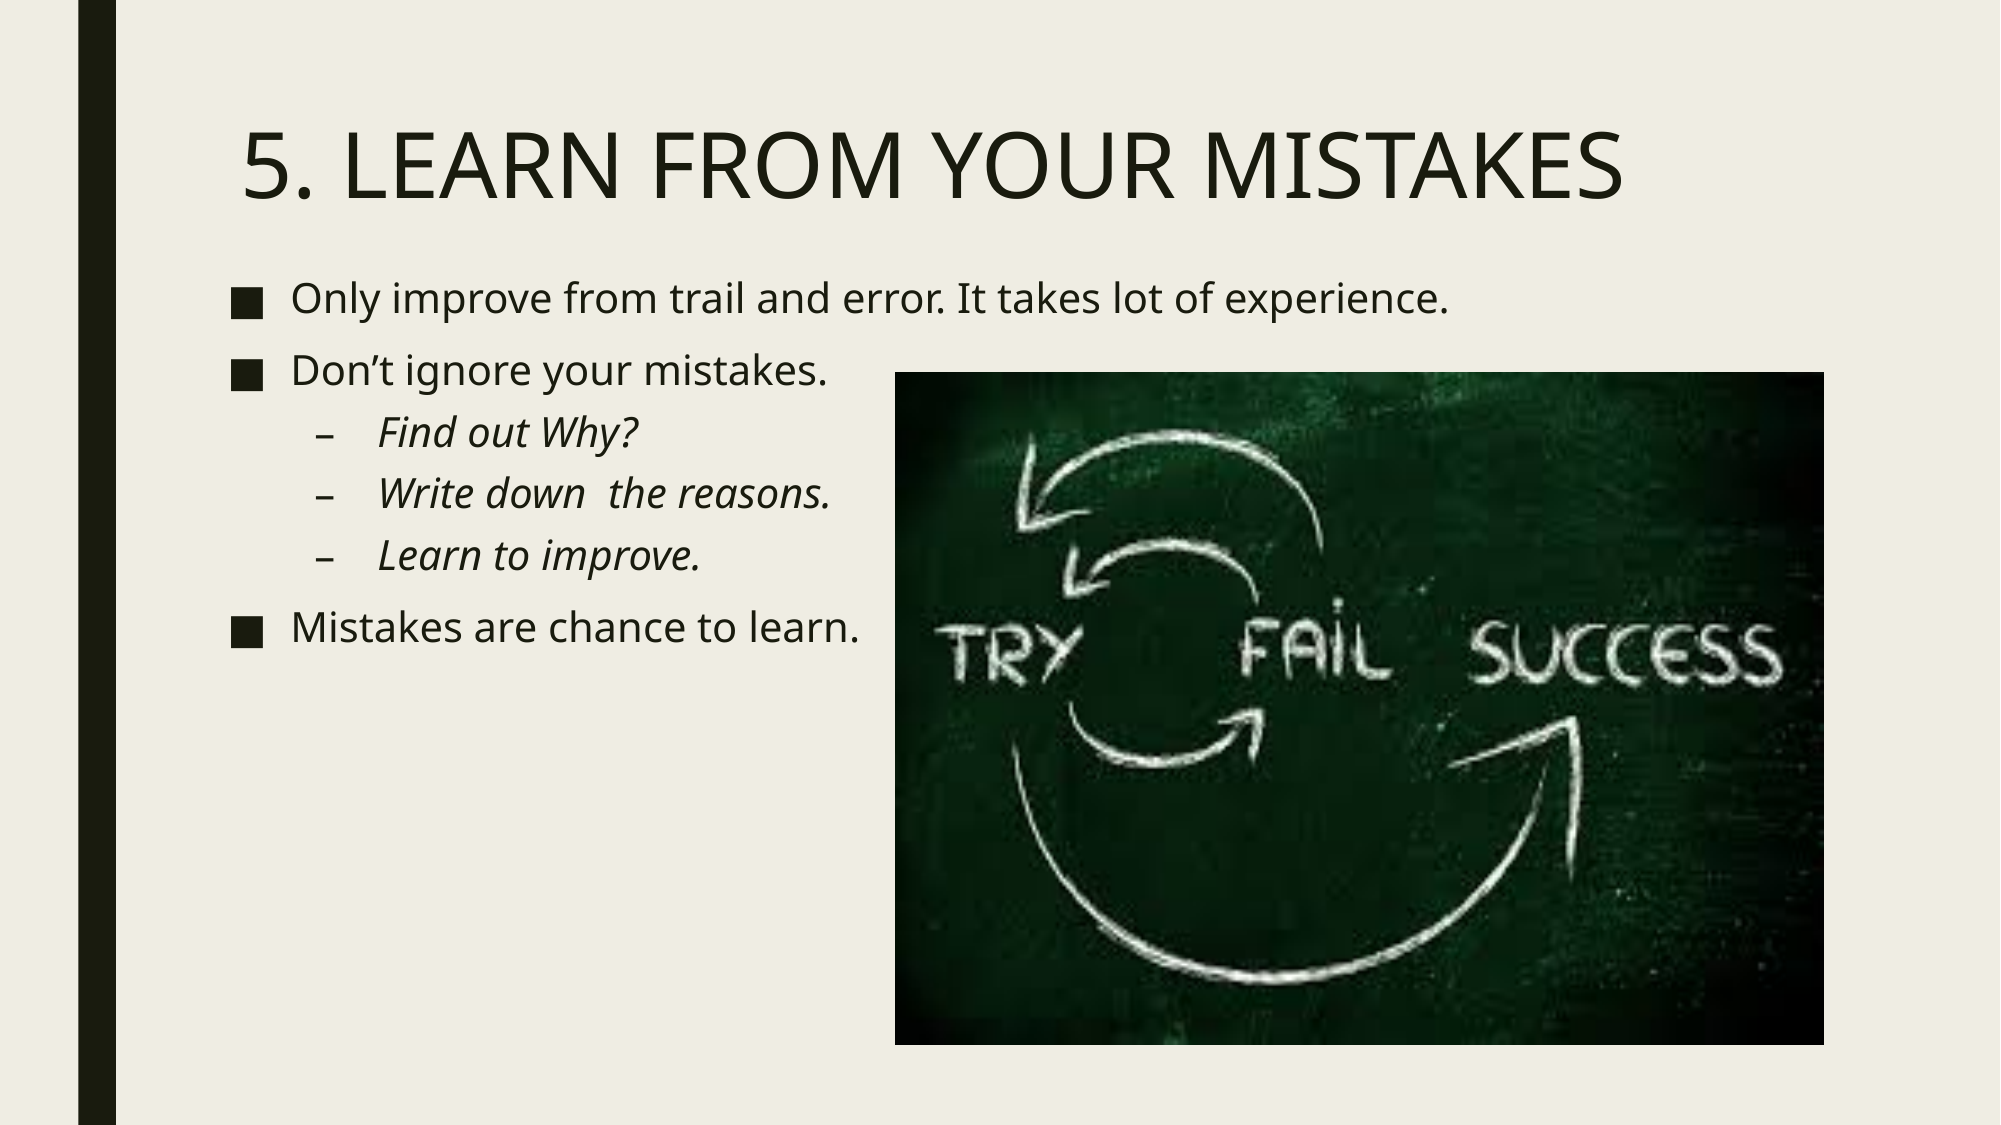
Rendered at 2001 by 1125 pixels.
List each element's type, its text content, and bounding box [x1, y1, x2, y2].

title 5. LEARN FROM YOUR MISTAKES [225, 112, 1800, 357]
list Only improve from trail and error. It takes lot of experience. Don’t ignore your mistakes. Find out Why? Write down the reasons. Learn to improve. Mistakes are chance to learn. [212, 268, 1788, 857]
picture [895, 372, 1824, 1045]
